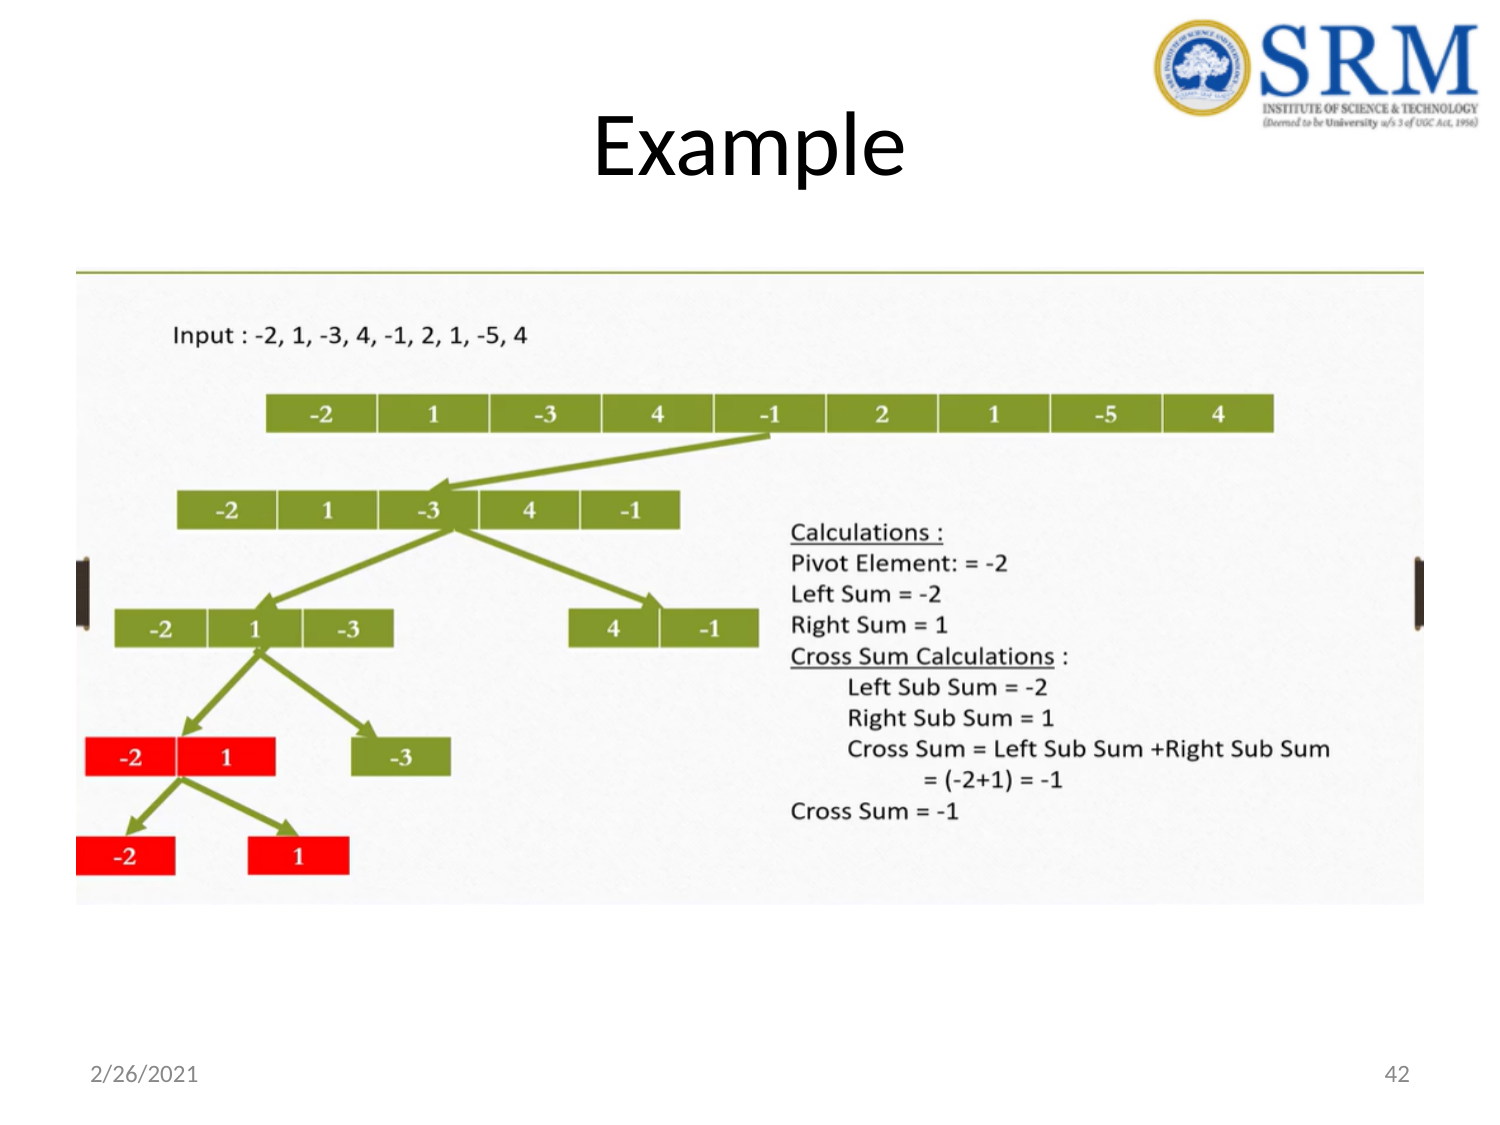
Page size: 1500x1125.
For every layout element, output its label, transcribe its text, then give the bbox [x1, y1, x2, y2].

text_box Example [74, 45, 1425, 233]
picture [1151, 0, 1500, 151]
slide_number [75, 1042, 425, 1103]
slide_number ‹#› [1074, 1042, 1425, 1103]
picture [76, 266, 1424, 906]
